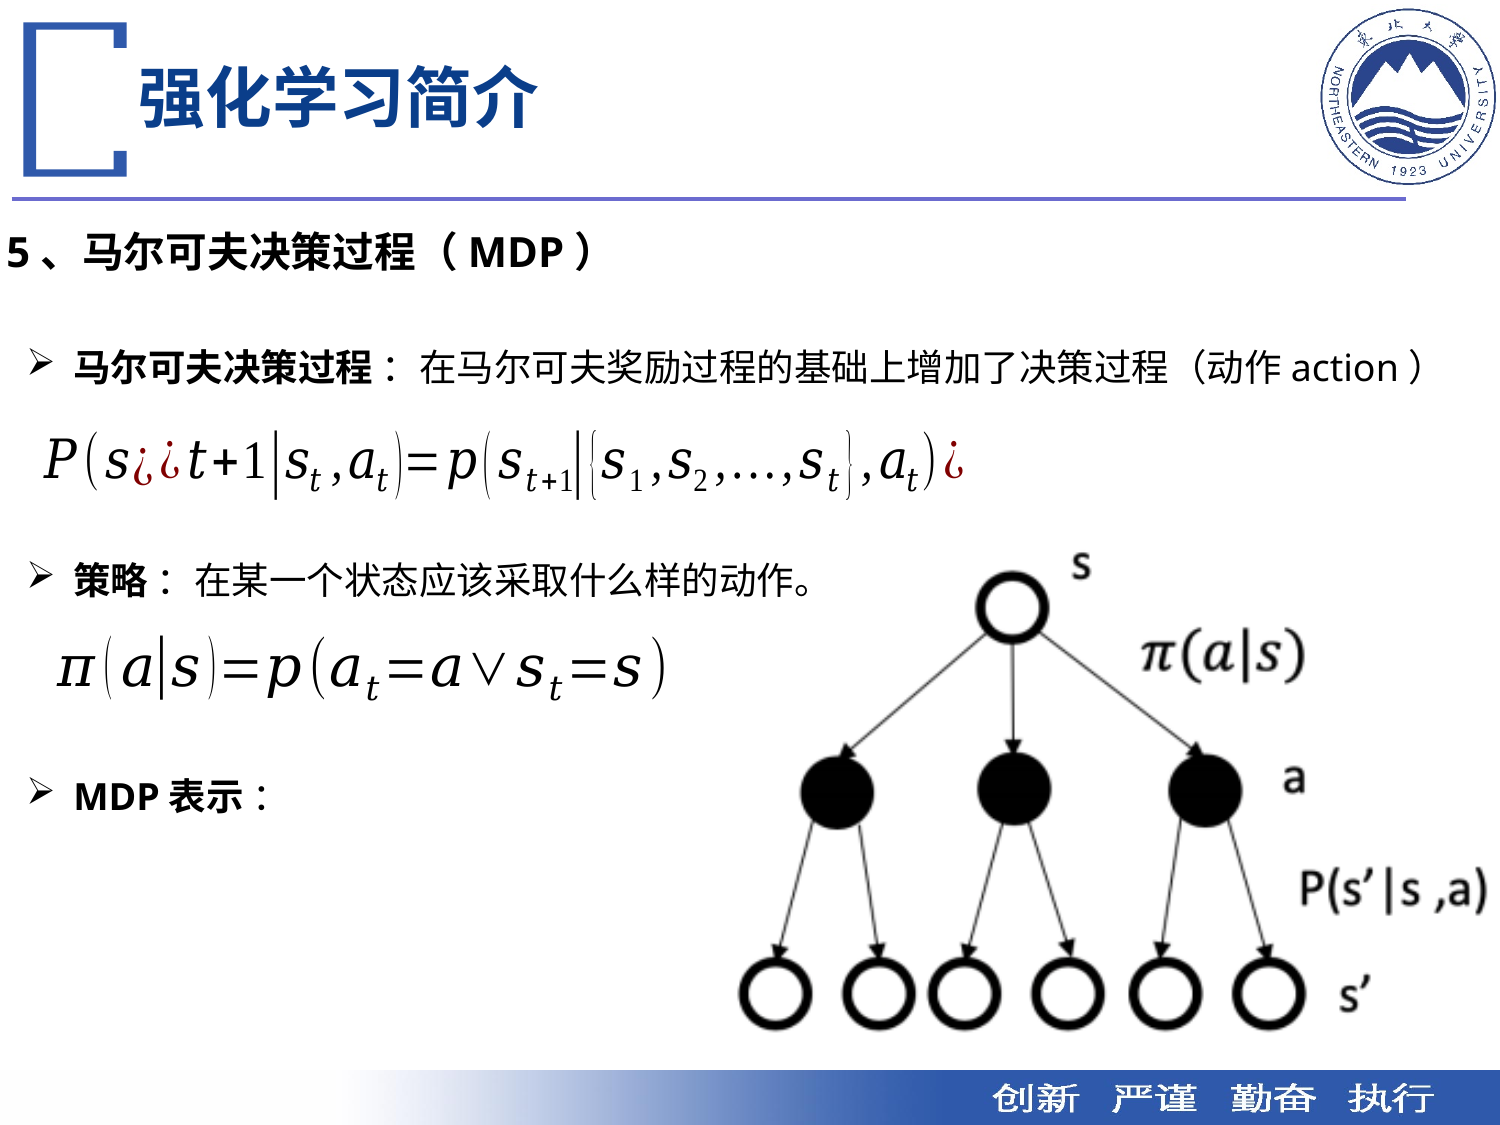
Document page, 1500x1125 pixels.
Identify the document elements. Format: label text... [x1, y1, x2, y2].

picture [0, 1069, 1500, 1125]
text_box 5、马尔可夫决策过程（MDP） [0, 218, 631, 284]
picture [1316, 4, 1500, 189]
text_box 强化学习简介 [123, 48, 1245, 144]
text_box 策略 ：在某一个状态应该采取什么样的动作。 [11, 527, 709, 610]
text_box 马尔可夫决策过程 ：在马尔可夫奖励过程的基础上增加了决策过程（动作action） [11, 313, 1471, 396]
picture [708, 528, 1500, 1048]
